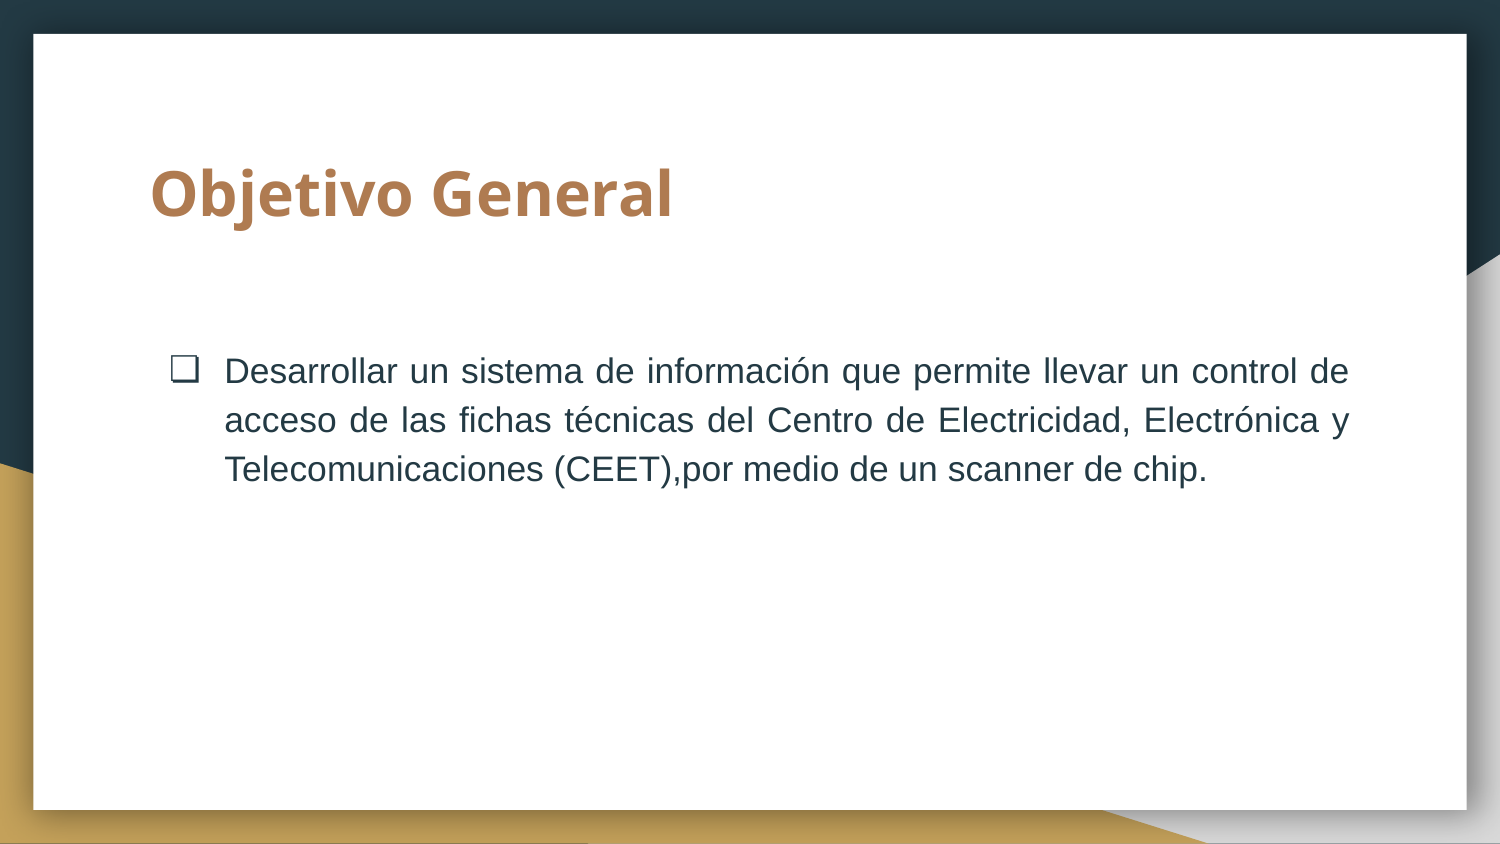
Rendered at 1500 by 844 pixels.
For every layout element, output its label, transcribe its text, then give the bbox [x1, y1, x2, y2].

list Desarrollar un sistema de información que permite llevar un control de acceso de las fichas técnicas del Centro de Electricidad, Electrónica y Telecomunicaciones (CEET),por medio de un scanner de chip. [134, 326, 1366, 729]
title Objetivo General [134, 138, 1366, 296]
